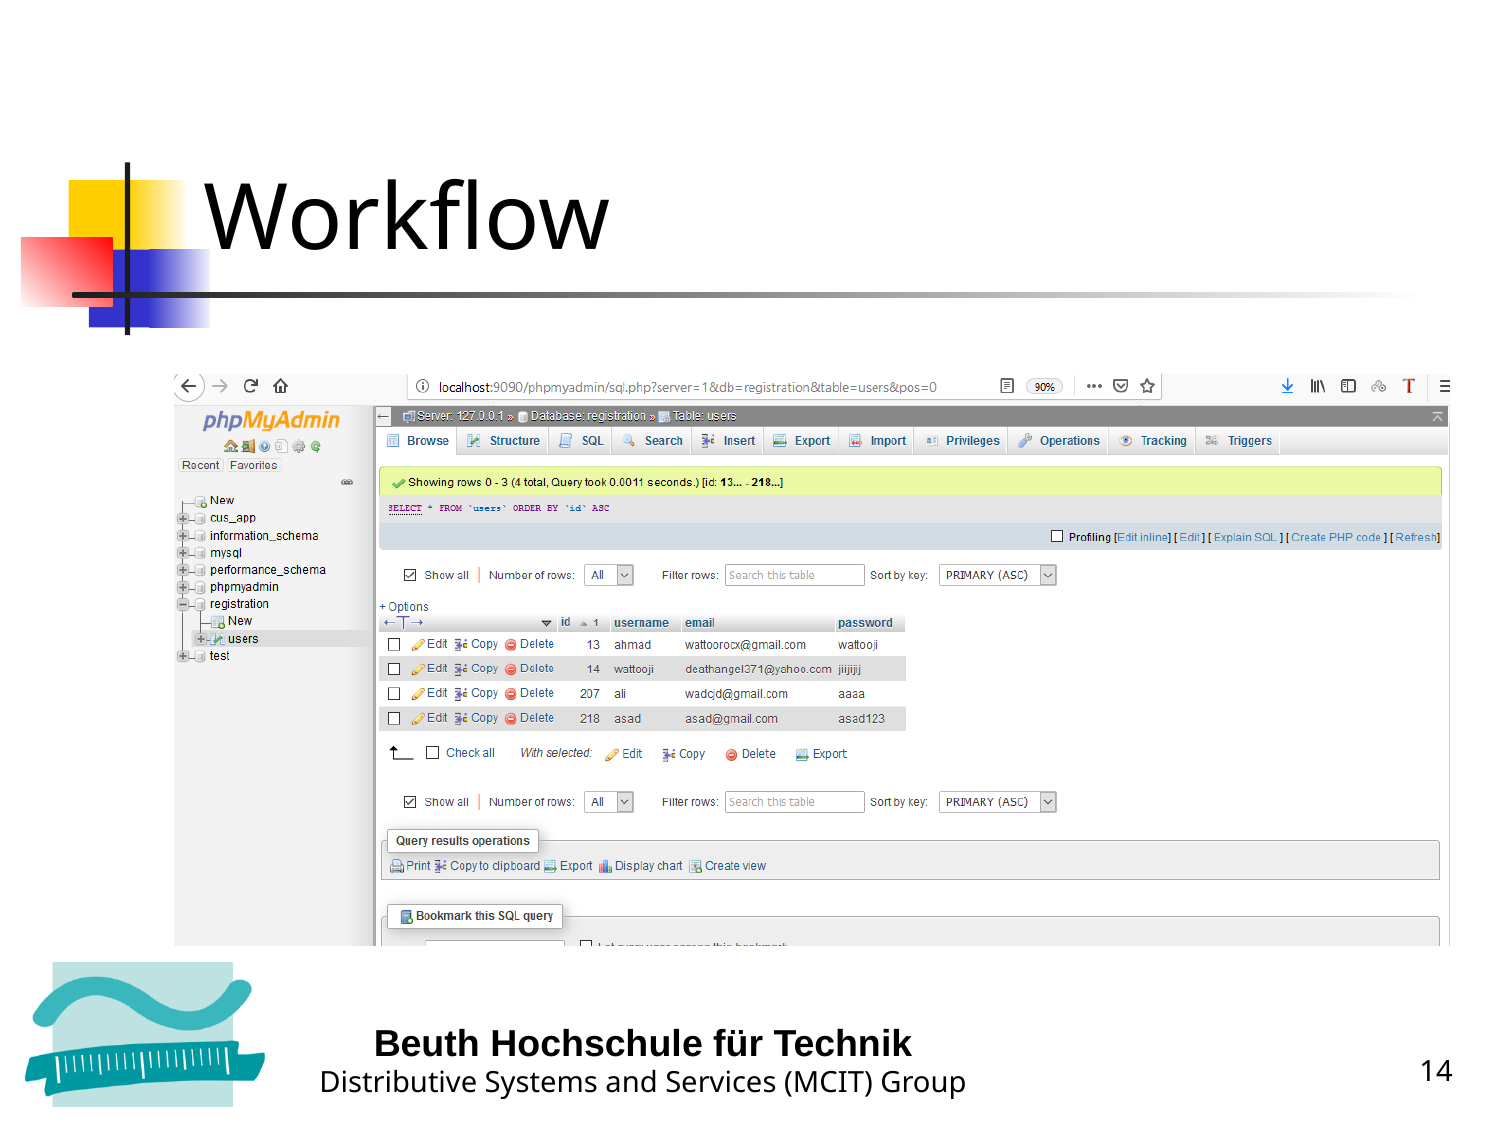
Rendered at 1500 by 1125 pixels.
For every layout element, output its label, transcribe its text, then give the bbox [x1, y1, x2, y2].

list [174, 374, 1451, 946]
footer Beuth Hochschule für Technik Distributive Systems and Services (MCIT) Group [268, 1031, 1023, 1107]
slide_number 14 [1154, 1023, 1468, 1100]
picture [24, 962, 265, 1107]
title Workflow [188, 34, 1468, 276]
